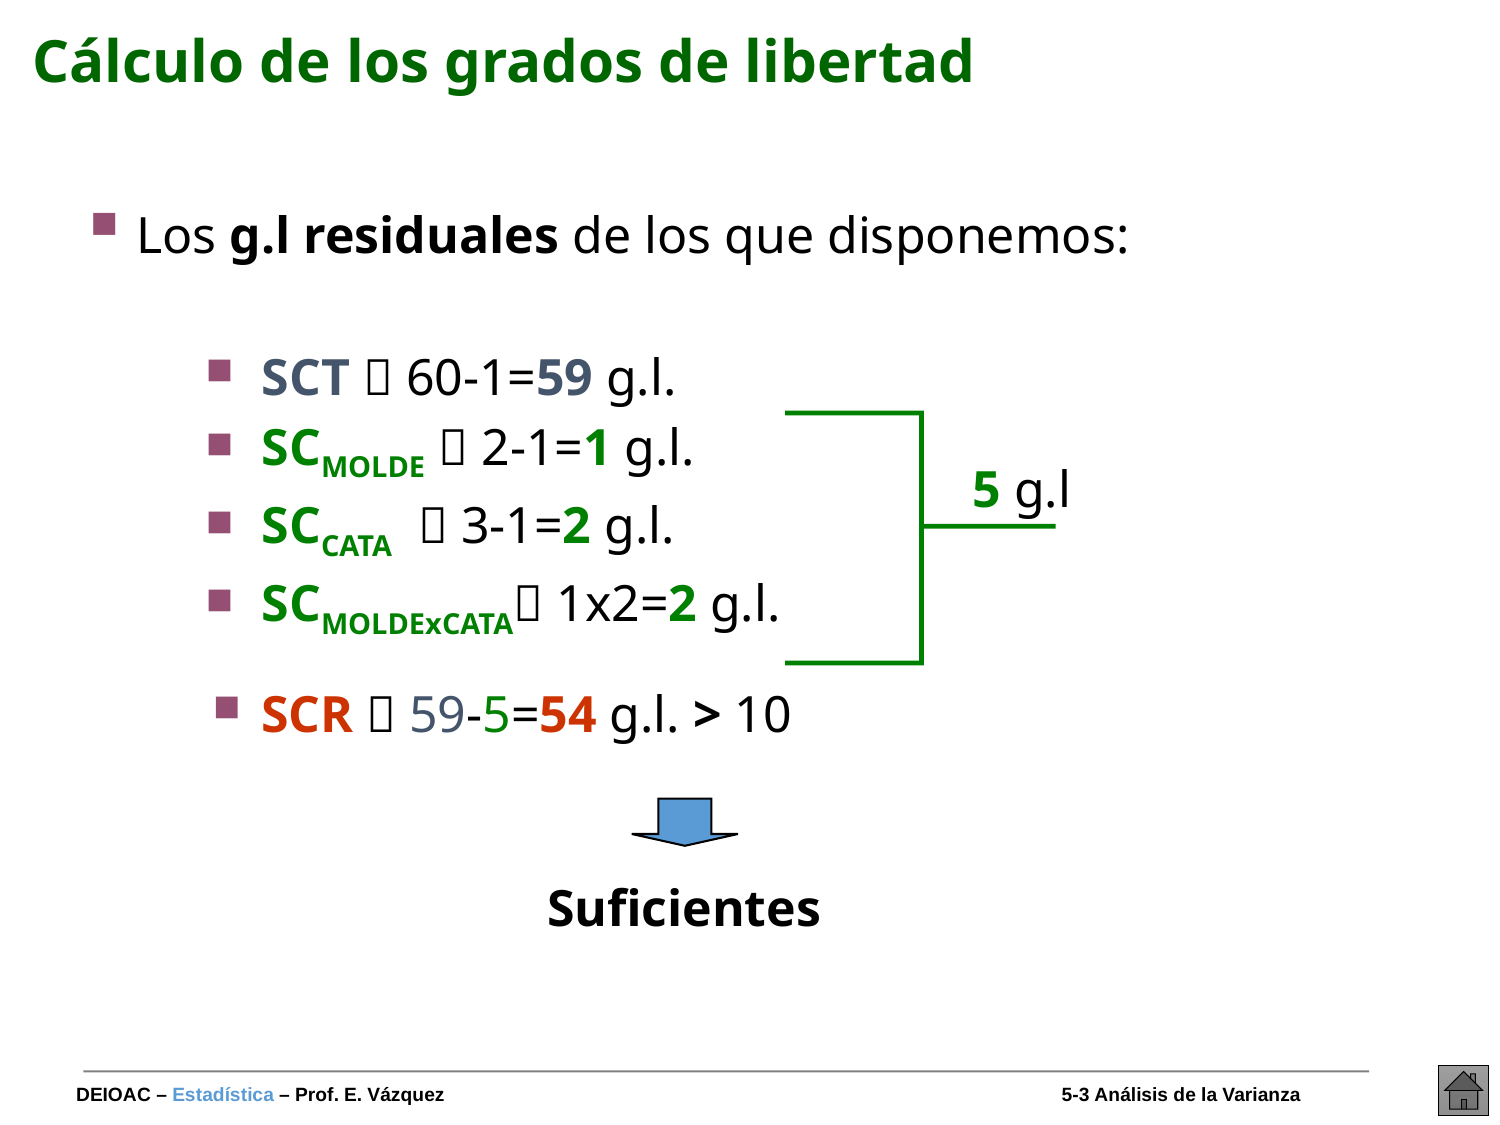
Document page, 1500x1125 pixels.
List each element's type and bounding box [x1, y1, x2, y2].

text_box [190, 338, 1129, 751]
title [17, 19, 1407, 110]
text_box [532, 869, 836, 945]
text_box [72, 196, 1376, 272]
text_box [631, 798, 739, 846]
